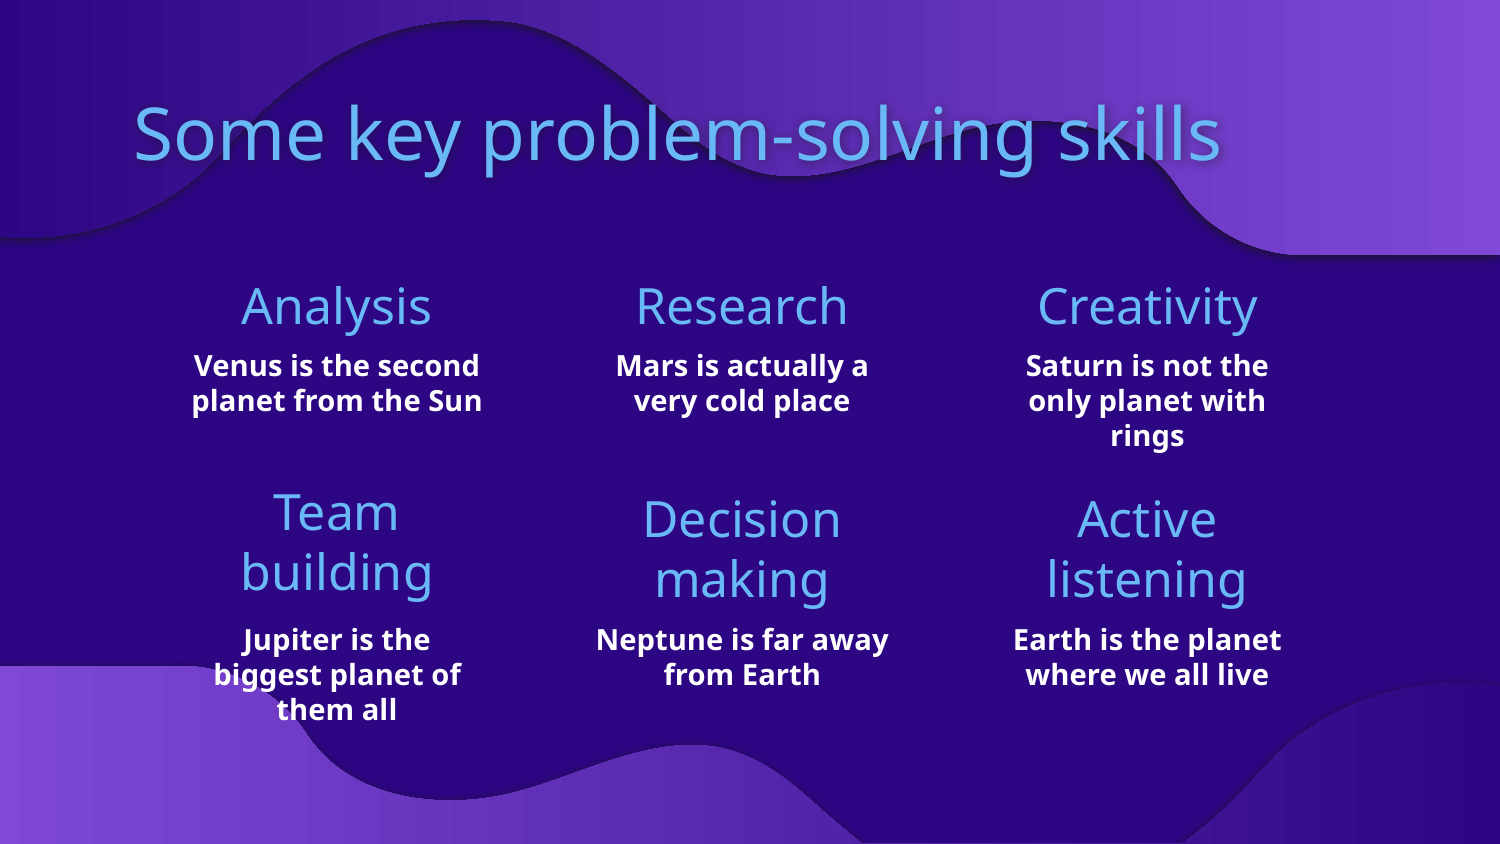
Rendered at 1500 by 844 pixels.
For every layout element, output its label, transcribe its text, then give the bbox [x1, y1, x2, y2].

subtitle Saturn is not the only planet with rings [984, 332, 1311, 413]
subtitle Jupiter is the biggest planet of them all [174, 606, 501, 686]
title Some key problem-solving skills [118, 72, 1382, 167]
subtitle Active listening [985, 486, 1310, 623]
subtitle Mars is actually a very cold place [579, 332, 906, 413]
subtitle Neptune is far away from Earth [579, 606, 906, 686]
subtitle Decision making [580, 486, 905, 623]
subtitle Research [580, 212, 905, 332]
subtitle Venus is the second planet from the Sun [174, 332, 501, 413]
subtitle Earth is the planet where we all live [984, 606, 1311, 686]
subtitle Creativity [985, 212, 1310, 332]
subtitle Team building [174, 486, 500, 616]
subtitle Analysis [174, 212, 500, 332]
